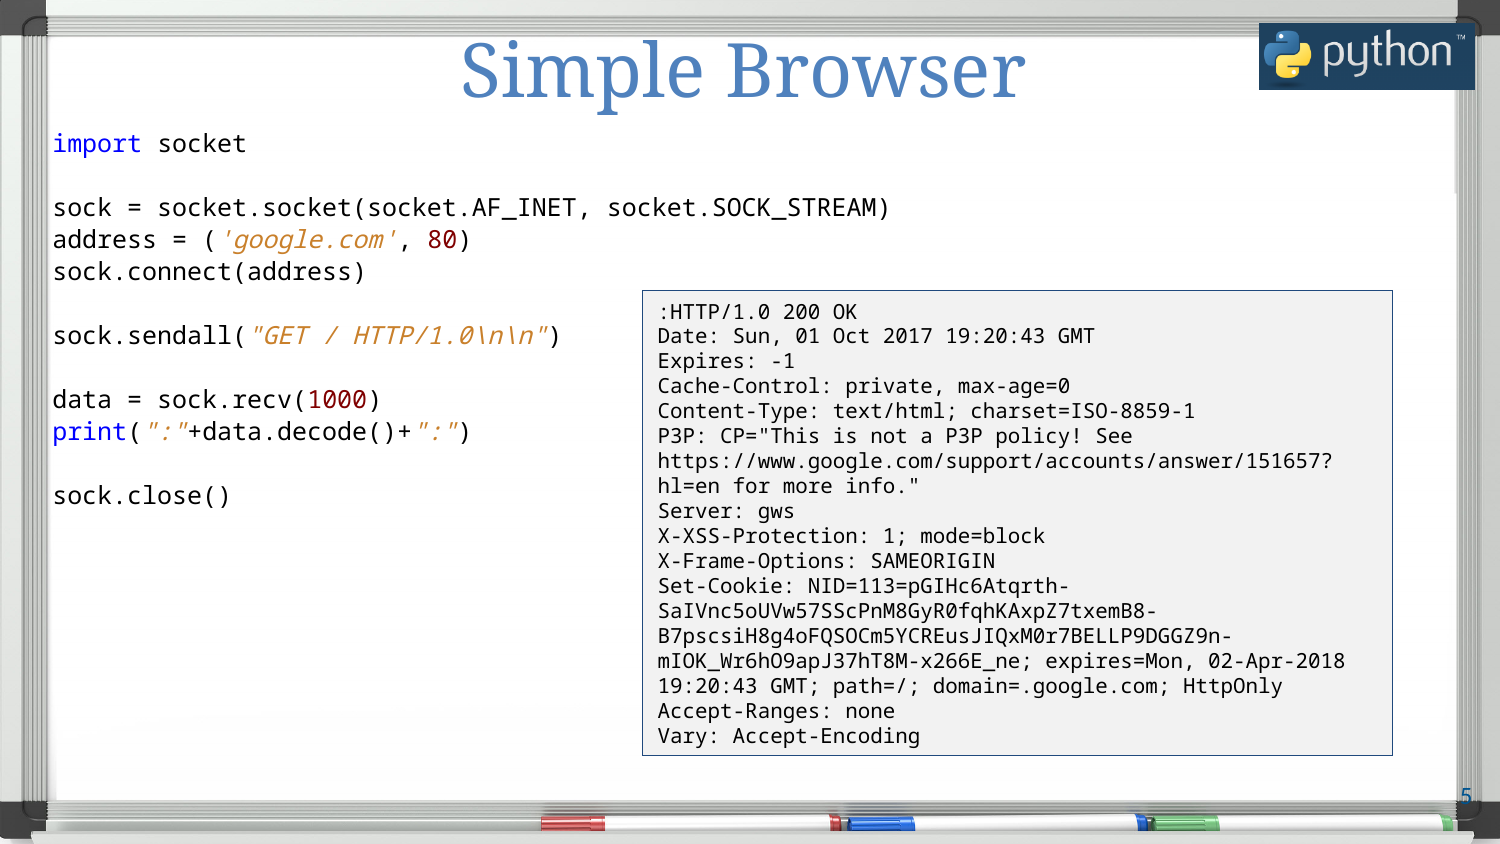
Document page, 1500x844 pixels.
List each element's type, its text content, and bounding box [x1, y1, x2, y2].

text_box import socket sock = socket.socket(socket.AF_INET, socket.SOCK_STREAM) address = ('google.com', 80) sock.connect(address) sock.sendall("GET / HTTP/1.0\n\n") data = sock.recv(1000) print(":"+data.decode()+":") sock.close() [37, 117, 963, 517]
title Simple Browser [12, 17, 1475, 118]
slide_number 5 [1387, 771, 1488, 817]
picture [0, 0, 1500, 844]
text_box :HTTP/1.0 200 OK Date: Sun, 01 Oct 2017 19:20:43 GMT Expires: -1 Cache-Control: private, max-age=0 Content-Type: text/html; charset=ISO-8859-1 P3P: CP="This is not a P3P policy! See https://www.google.com/support/accounts/answer/151657?hl=en for more info." Server: gws X-XSS-Protection: 1; mode=block X-Frame-Options: SAMEORIGIN Set-Cookie: NID=113=pGIHc6Atqrth-SaIVnc5oUVw57SScPnM8GyR0fqhKAxpZ7txemB8-B7pscsiH8g4oFQSOCm5YCREusJIQxM0r7BELLP9DGGZ9n-mIOK_Wr6hO9apJ37hT8M-x266E_ne; expires=Mon, 02-Apr-2018 19:20:43 GMT; path=/; domain=.google.com; HttpOnly Accept-Ranges: none Vary: Accept-Encoding [642, 290, 1393, 756]
